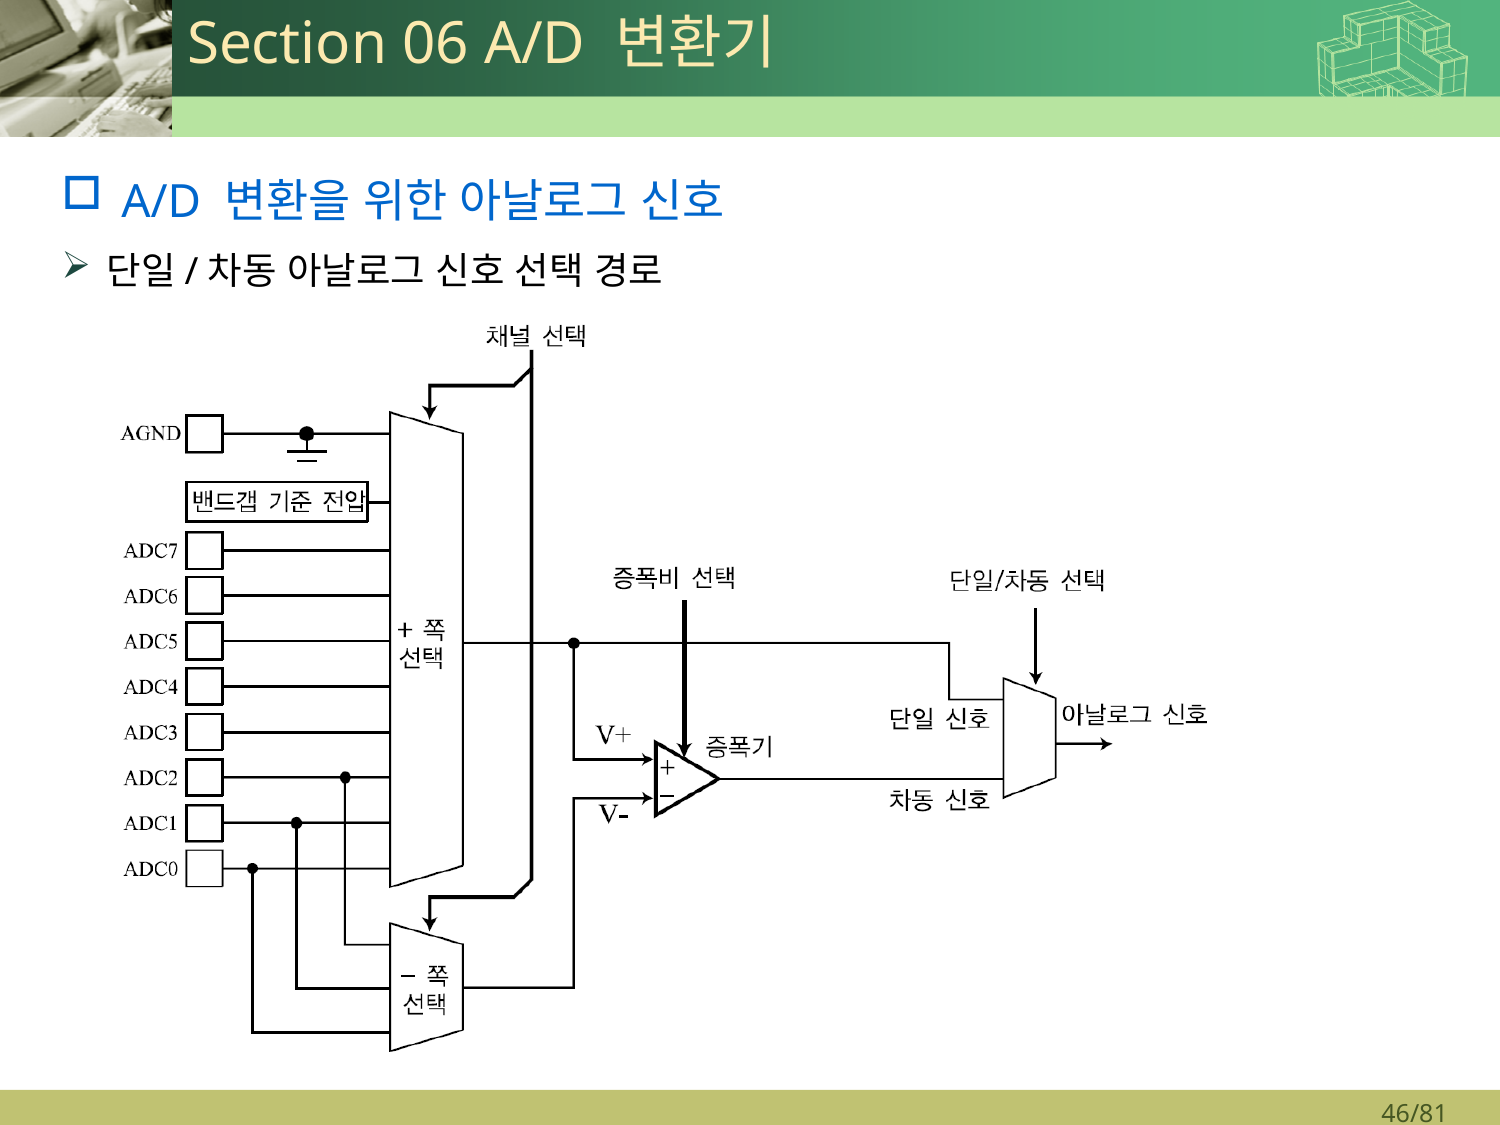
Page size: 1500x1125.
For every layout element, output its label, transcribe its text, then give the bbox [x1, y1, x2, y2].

picture [0, 75, 1500, 151]
picture [111, 317, 1213, 1059]
title Section 06 A/D 변환기 [172, 75, 1500, 94]
list A/D 변환을 위한 아날로그 신호 단일/차동 아날로그 신호 선택 경로 [46, 164, 1459, 1067]
text_box [0, 0, 1500, 75]
